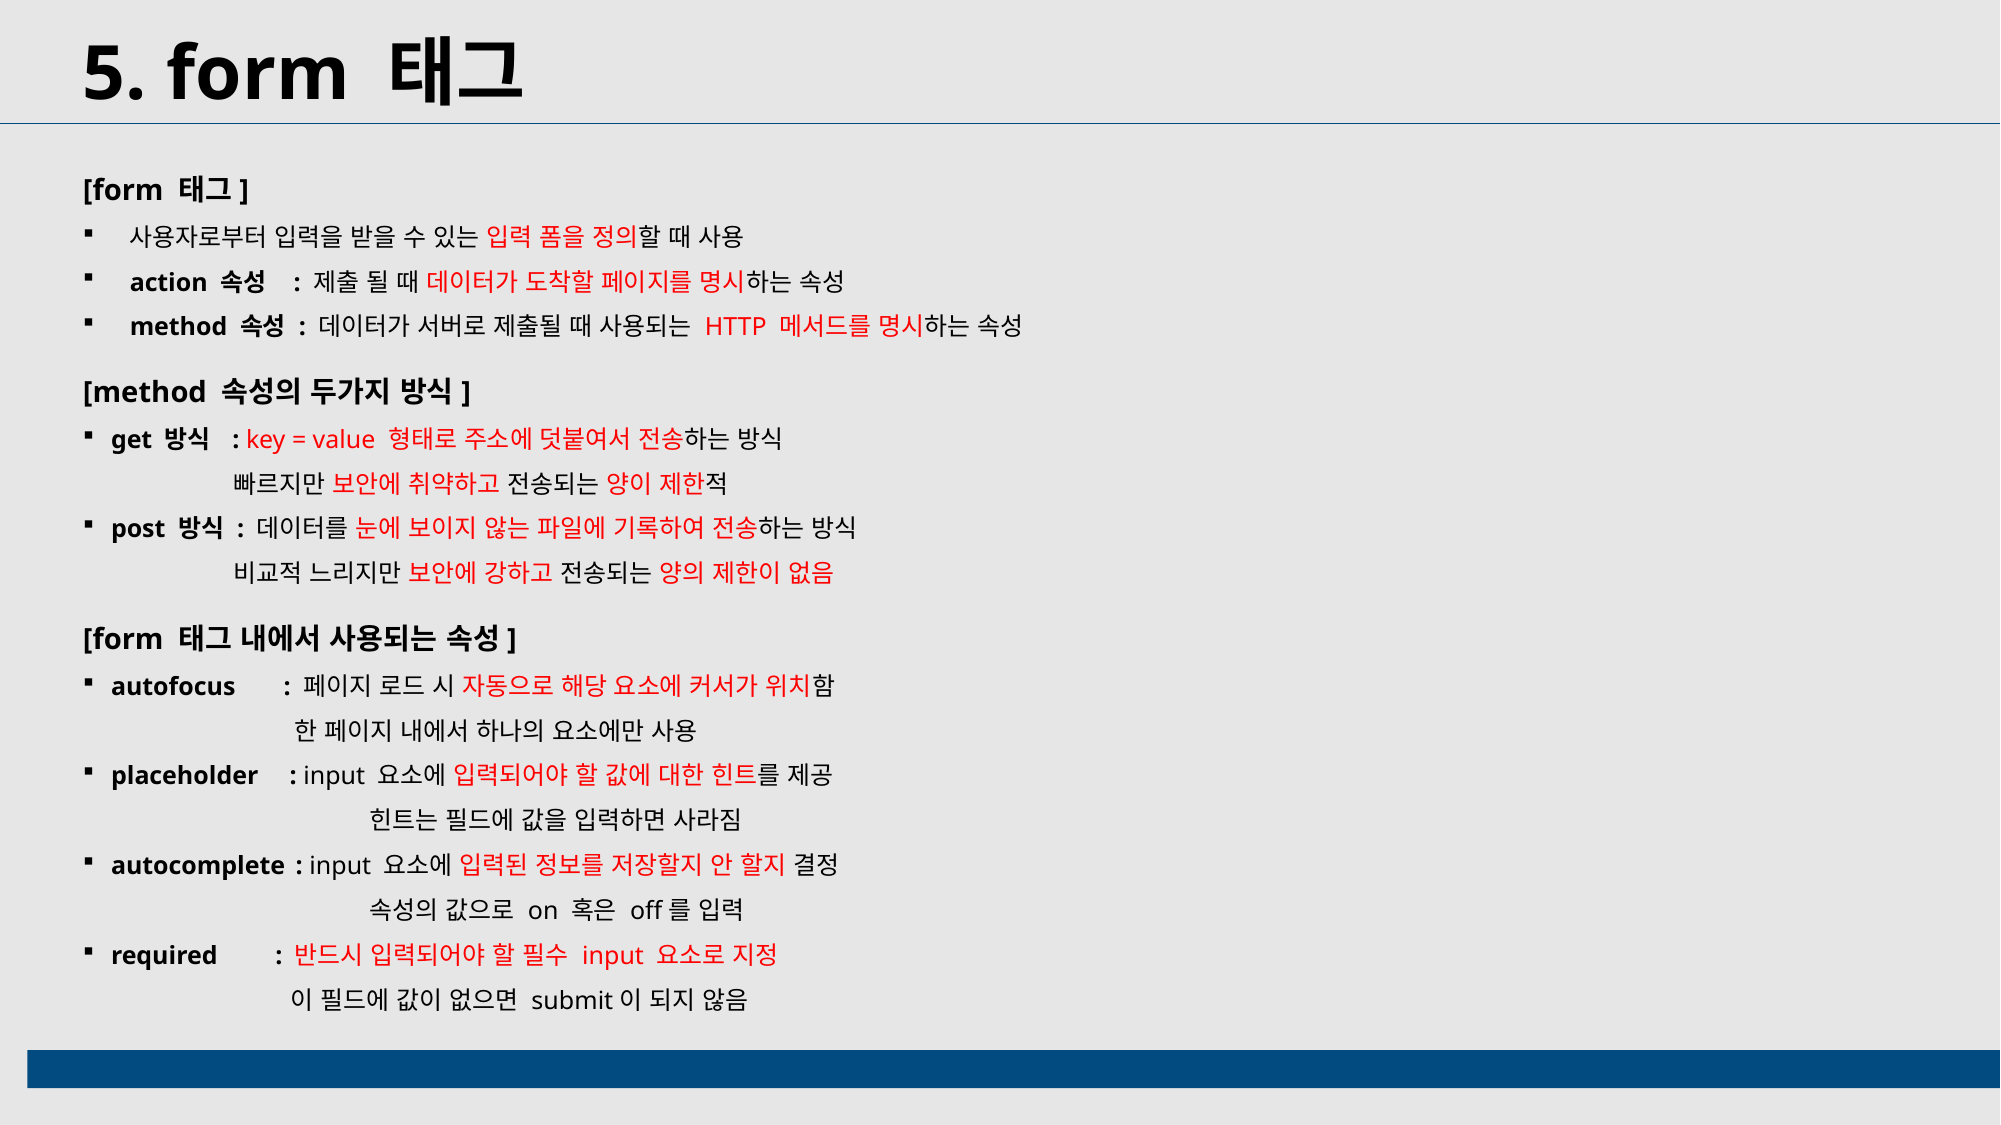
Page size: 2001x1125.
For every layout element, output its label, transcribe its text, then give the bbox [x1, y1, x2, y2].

text_box [26, 1049, 2000, 1089]
text_box [form 태그] 사용자로부터 입력을 받을 수 있는 입력 폼을 정의할 때 사용 action 속성 : 제출 될 때 데이터가 도착할 페이지를 명시하는 속성 method 속성 : 데이터가 서버로 제출될 때 사용되는 HTTP 메서드를 명시하는 속성 [method 속성의 두가지 방식] get 방식 : key = value 형태로 주소에 덧붙여서 전송하는 방식 빠르지만 보안에 취약하고 전송되는 양이 제한적 post 방식 : 데이터를 눈에 보이지 않는 파일에 기록하여 전송하는 방식 비교적 느리지만 보안에 강하고 전송되는 양의 제한이 없음 [form 태그 내에서 사용되는 속성] autofocus : 페이지 로드 시 자동으로 해당 요소에 커서가 위치함 한 페이지 내에서 하나의 요소에만 사용 placeholder : input 요소에 입력되어야 할 값에 대한 힌트를 제공 힌트는 필드에 값을 입력하면 사라짐 autocomplete : input 요소에 입력된 정보를 저장할지 안 할지 결정 속성의 값으로 on 혹은 off를 입력 required : 반드시 입력되어야 할 필수 input 요소로 지정 이 필드에 값이 없으면 submit이 되지 않음 [68, 146, 1743, 1022]
text_box 5. form 태그 [68, 17, 1375, 122]
